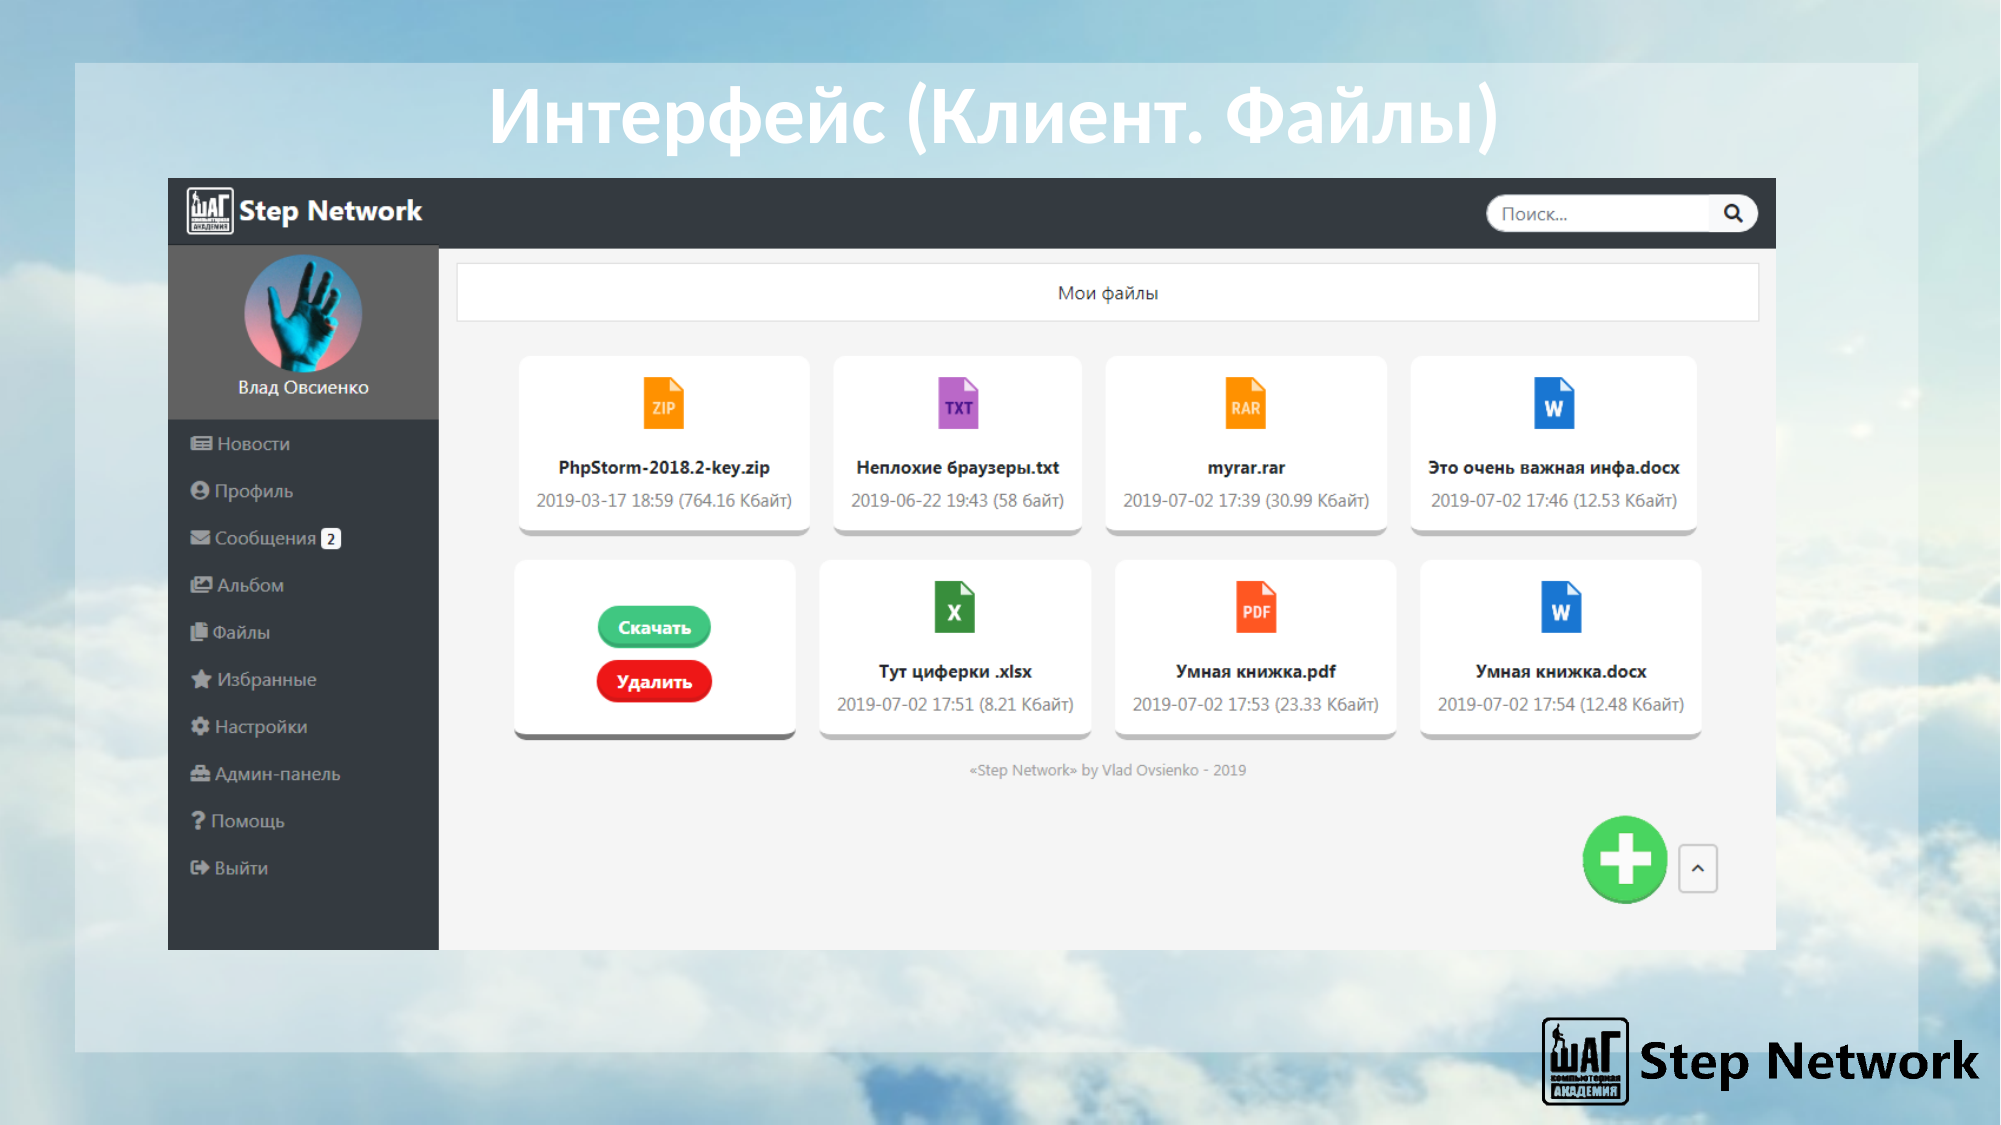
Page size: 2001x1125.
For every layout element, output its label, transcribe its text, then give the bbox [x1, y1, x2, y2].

picture [0, 0, 2001, 1125]
text_box [74, 62, 1919, 1053]
text_box Интерфейс (Клиент. Файлы) [134, 53, 1857, 168]
